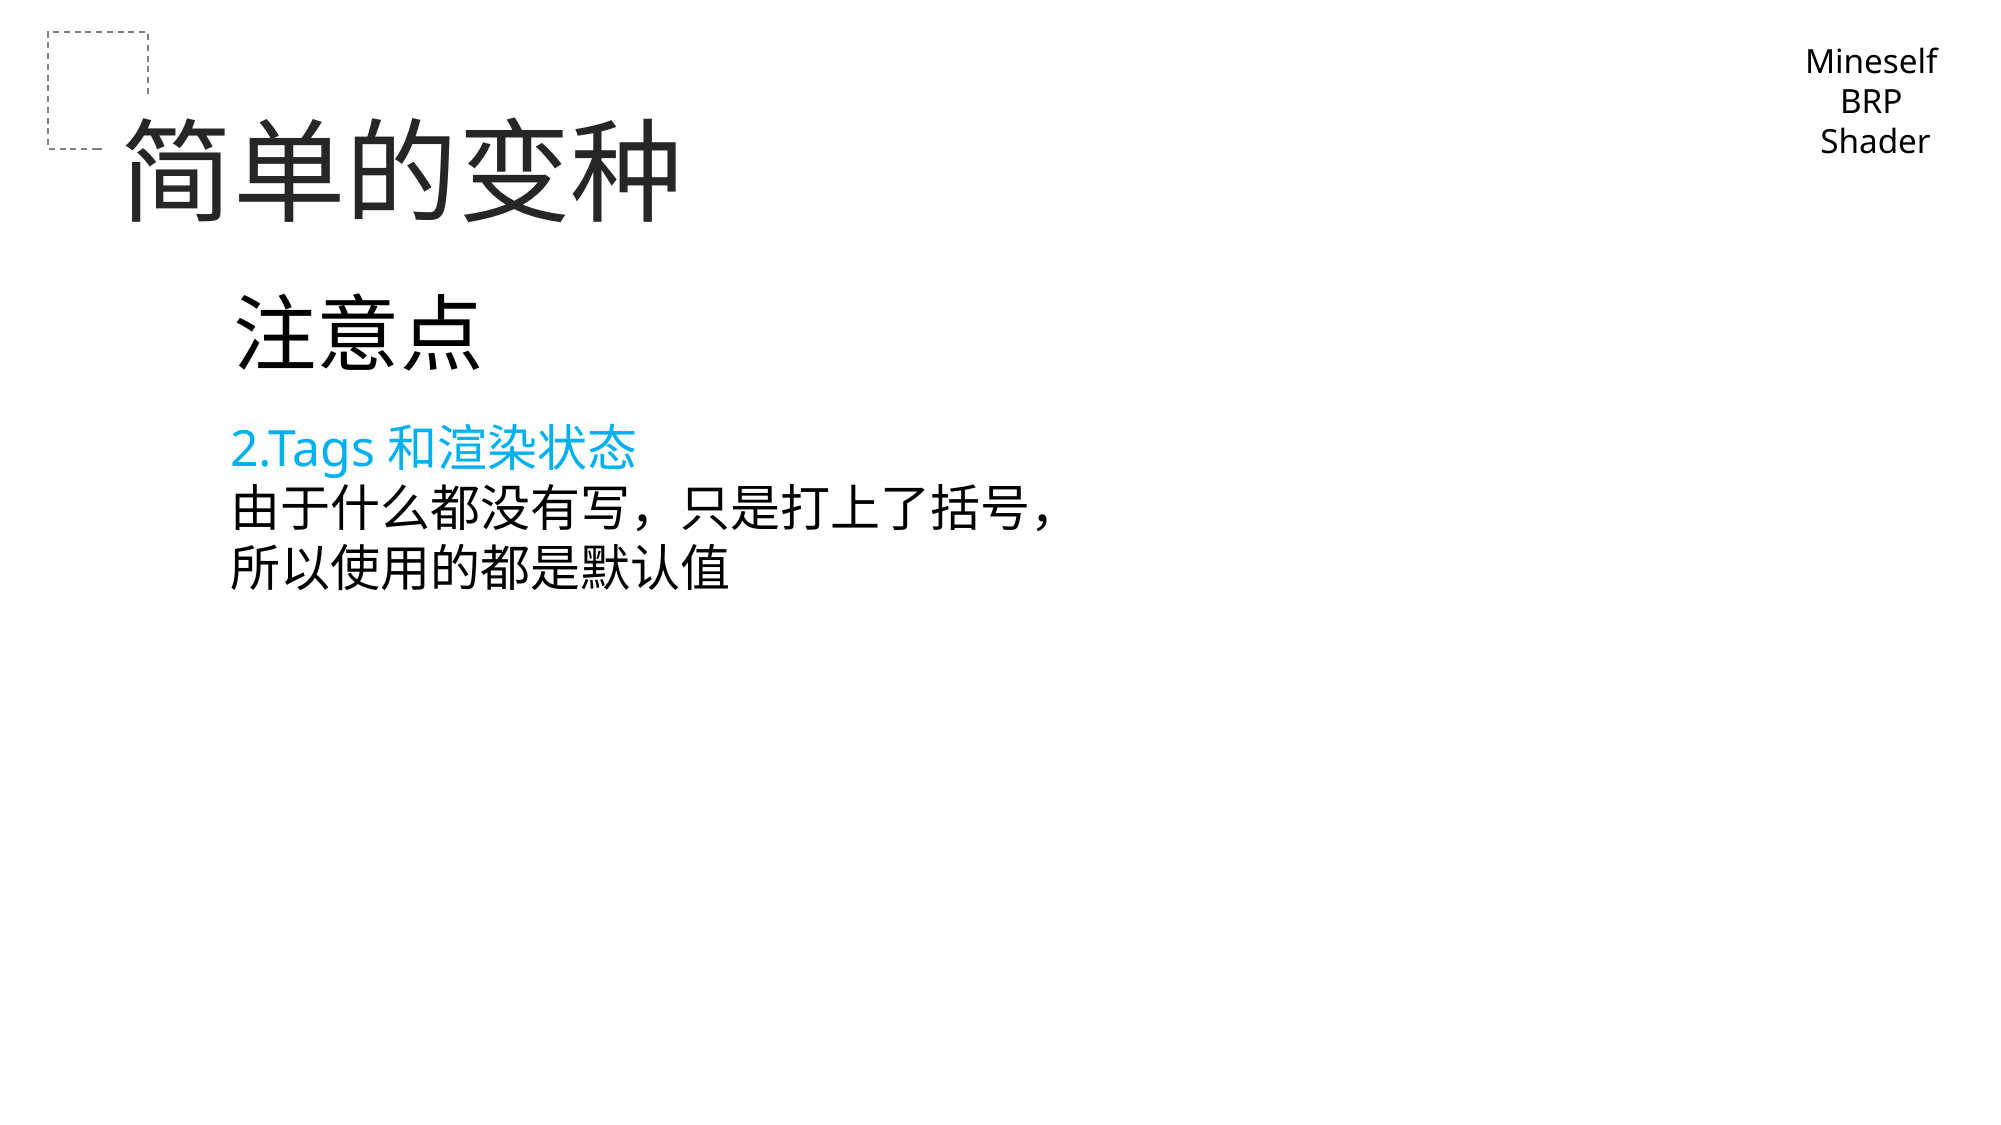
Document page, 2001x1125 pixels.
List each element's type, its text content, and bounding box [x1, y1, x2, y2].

text_box Mineself BRP Shader [1788, 40, 1964, 160]
text_box 注意点 [233, 281, 519, 382]
text_box [47, 31, 149, 150]
text_box 简单的变种 [120, 101, 1018, 237]
text_box 2.Tags和渲染状态 由于什么都没有写，只是打上了括号， 所以使用的都是默认值 [230, 416, 1268, 597]
text_box [103, 96, 196, 173]
